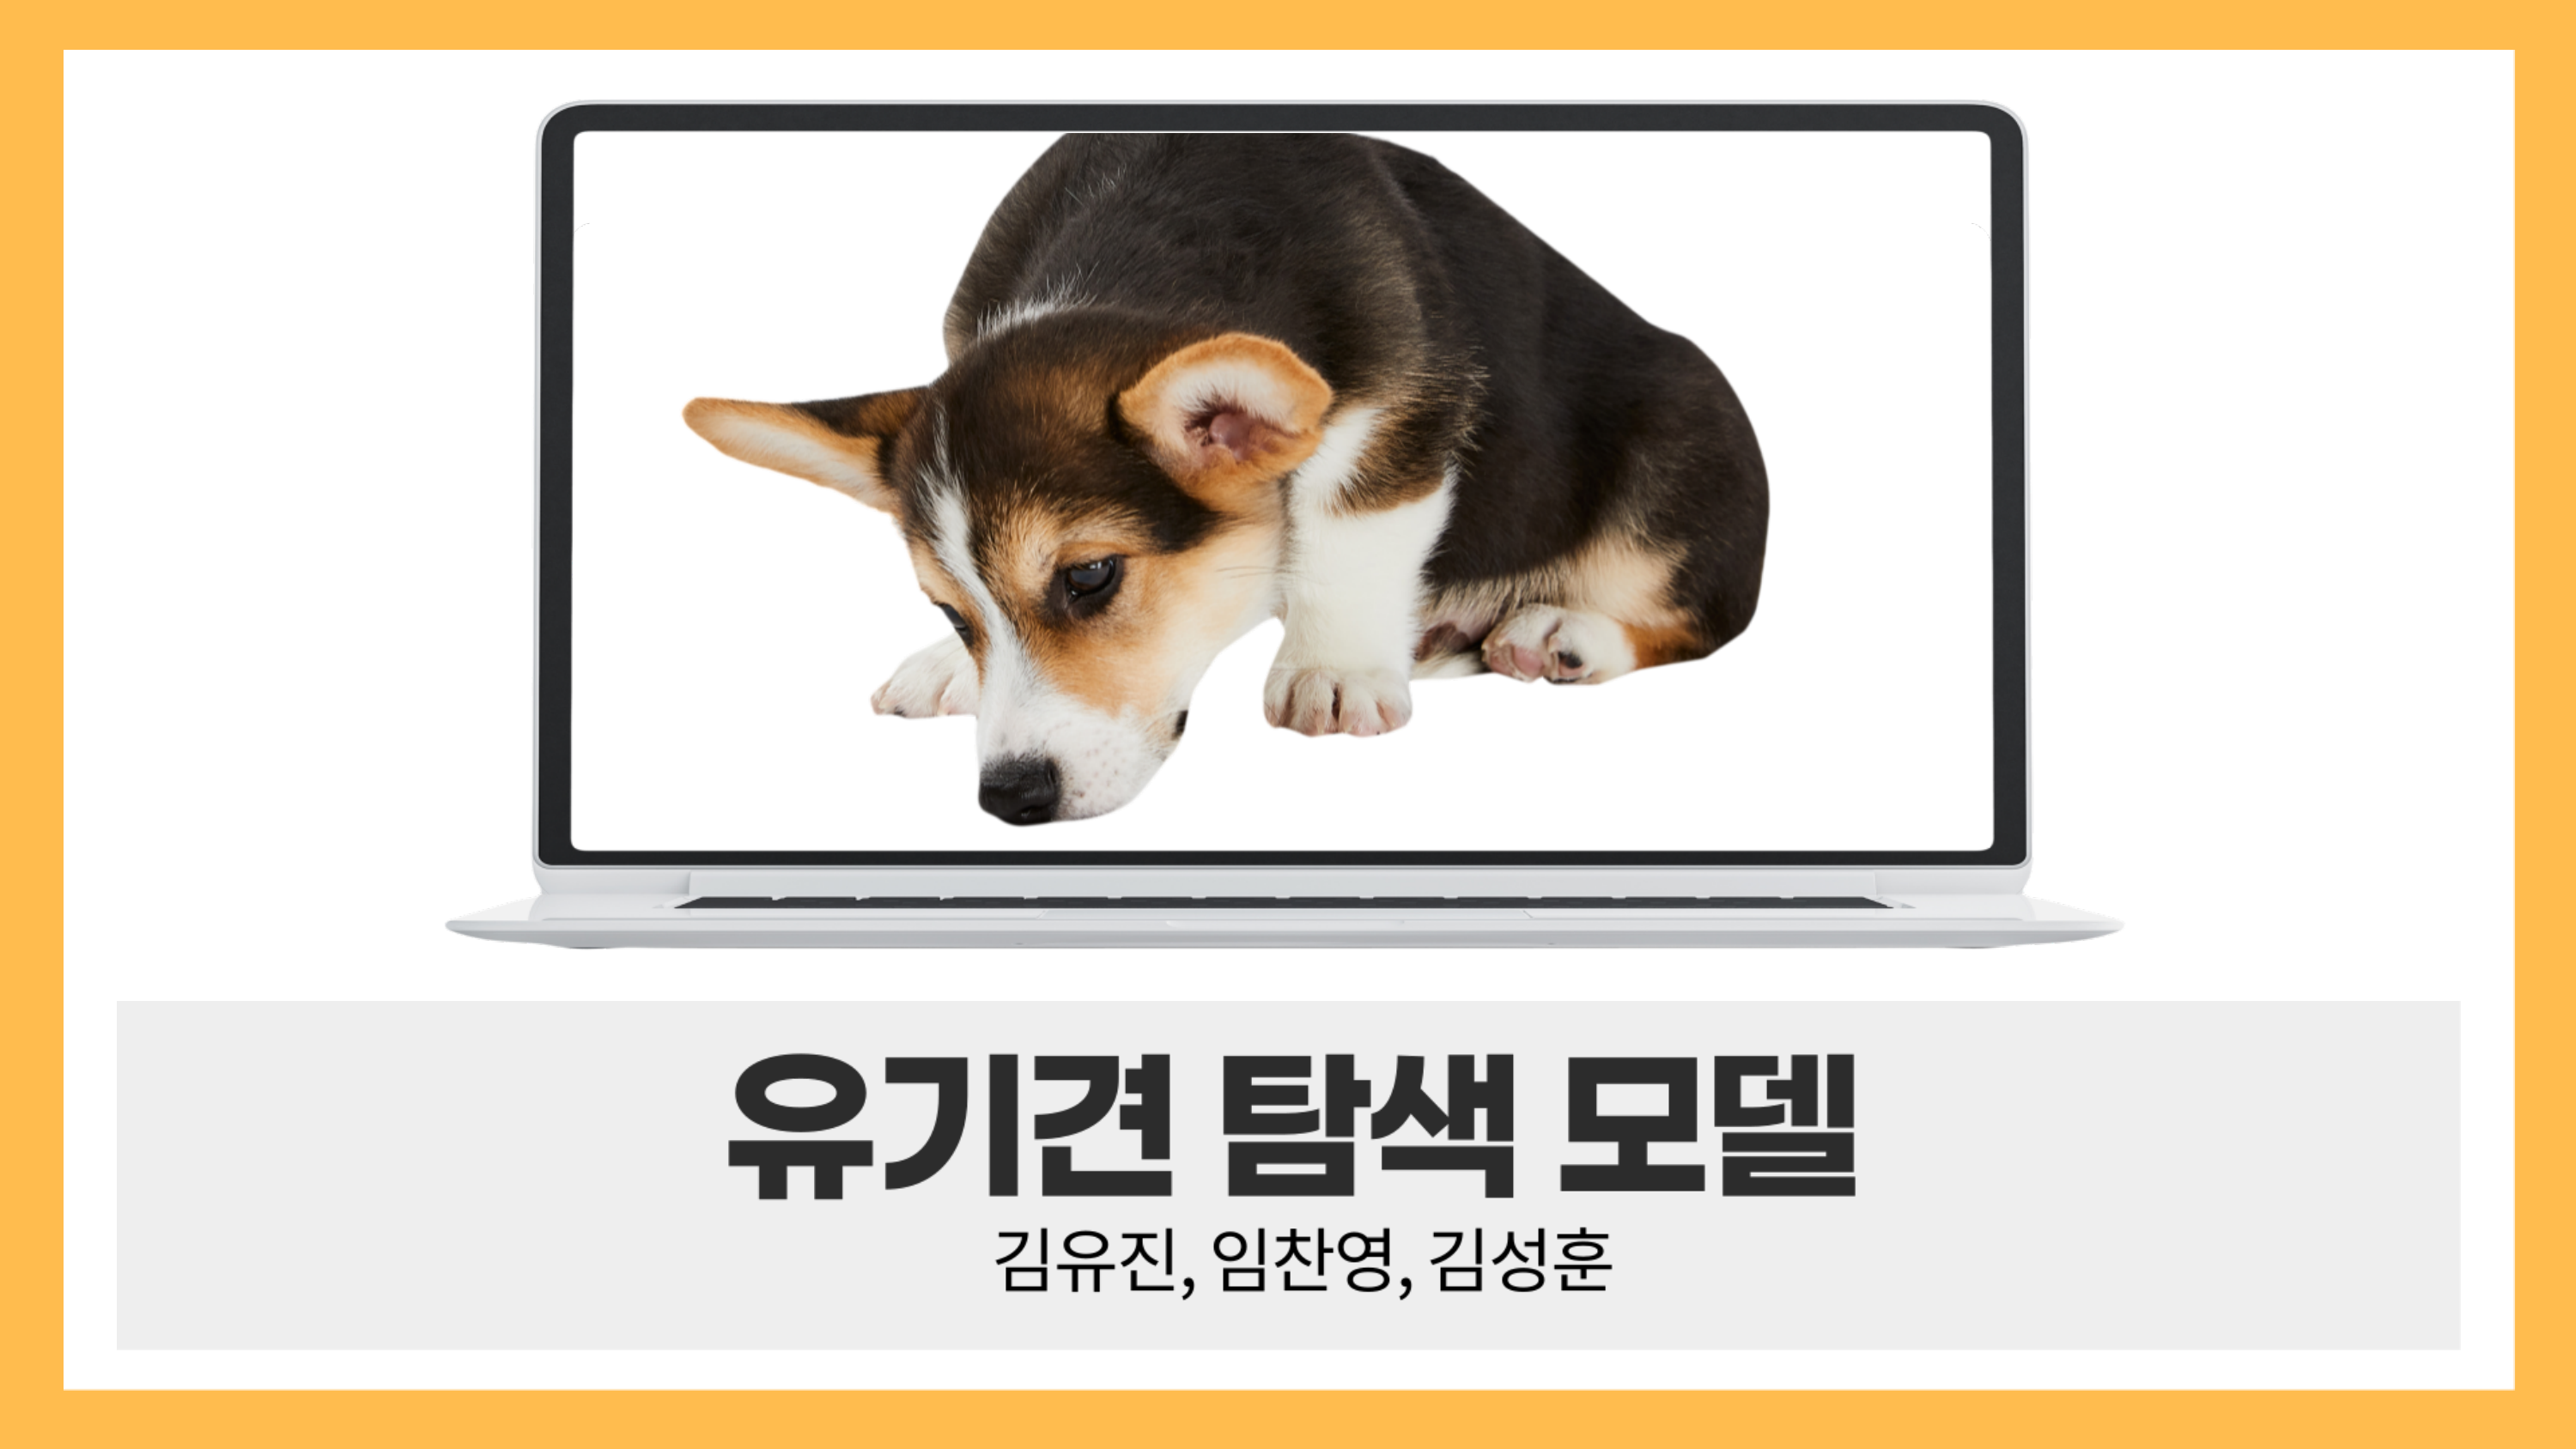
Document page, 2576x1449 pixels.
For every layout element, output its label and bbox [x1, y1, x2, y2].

picture [620, 999, 2015, 1339]
text_box [63, 50, 2515, 1391]
text_box [443, 99, 2127, 950]
text_box [117, 1001, 2461, 1350]
